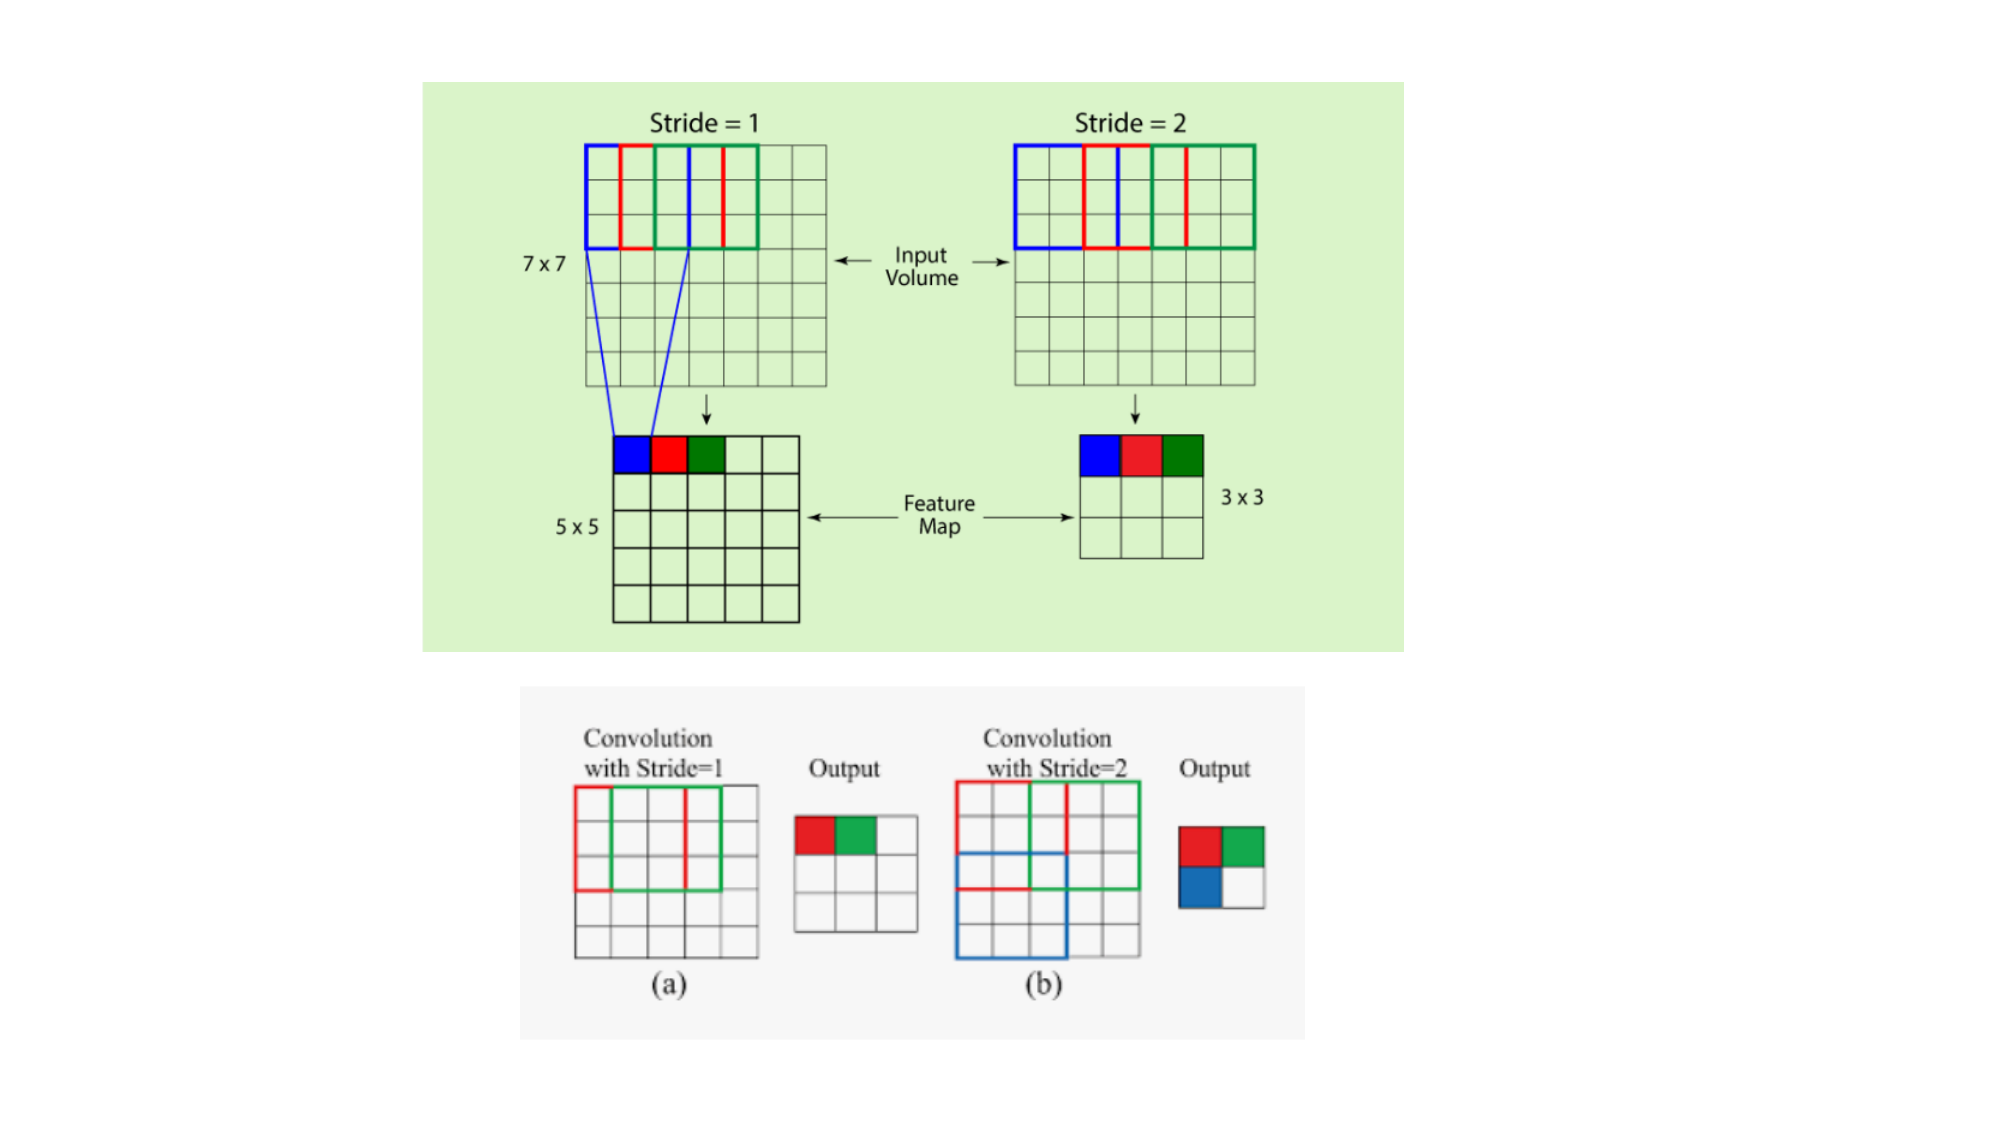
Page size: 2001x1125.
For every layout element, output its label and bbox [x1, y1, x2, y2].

picture [520, 682, 1306, 1043]
picture [421, 82, 1404, 652]
